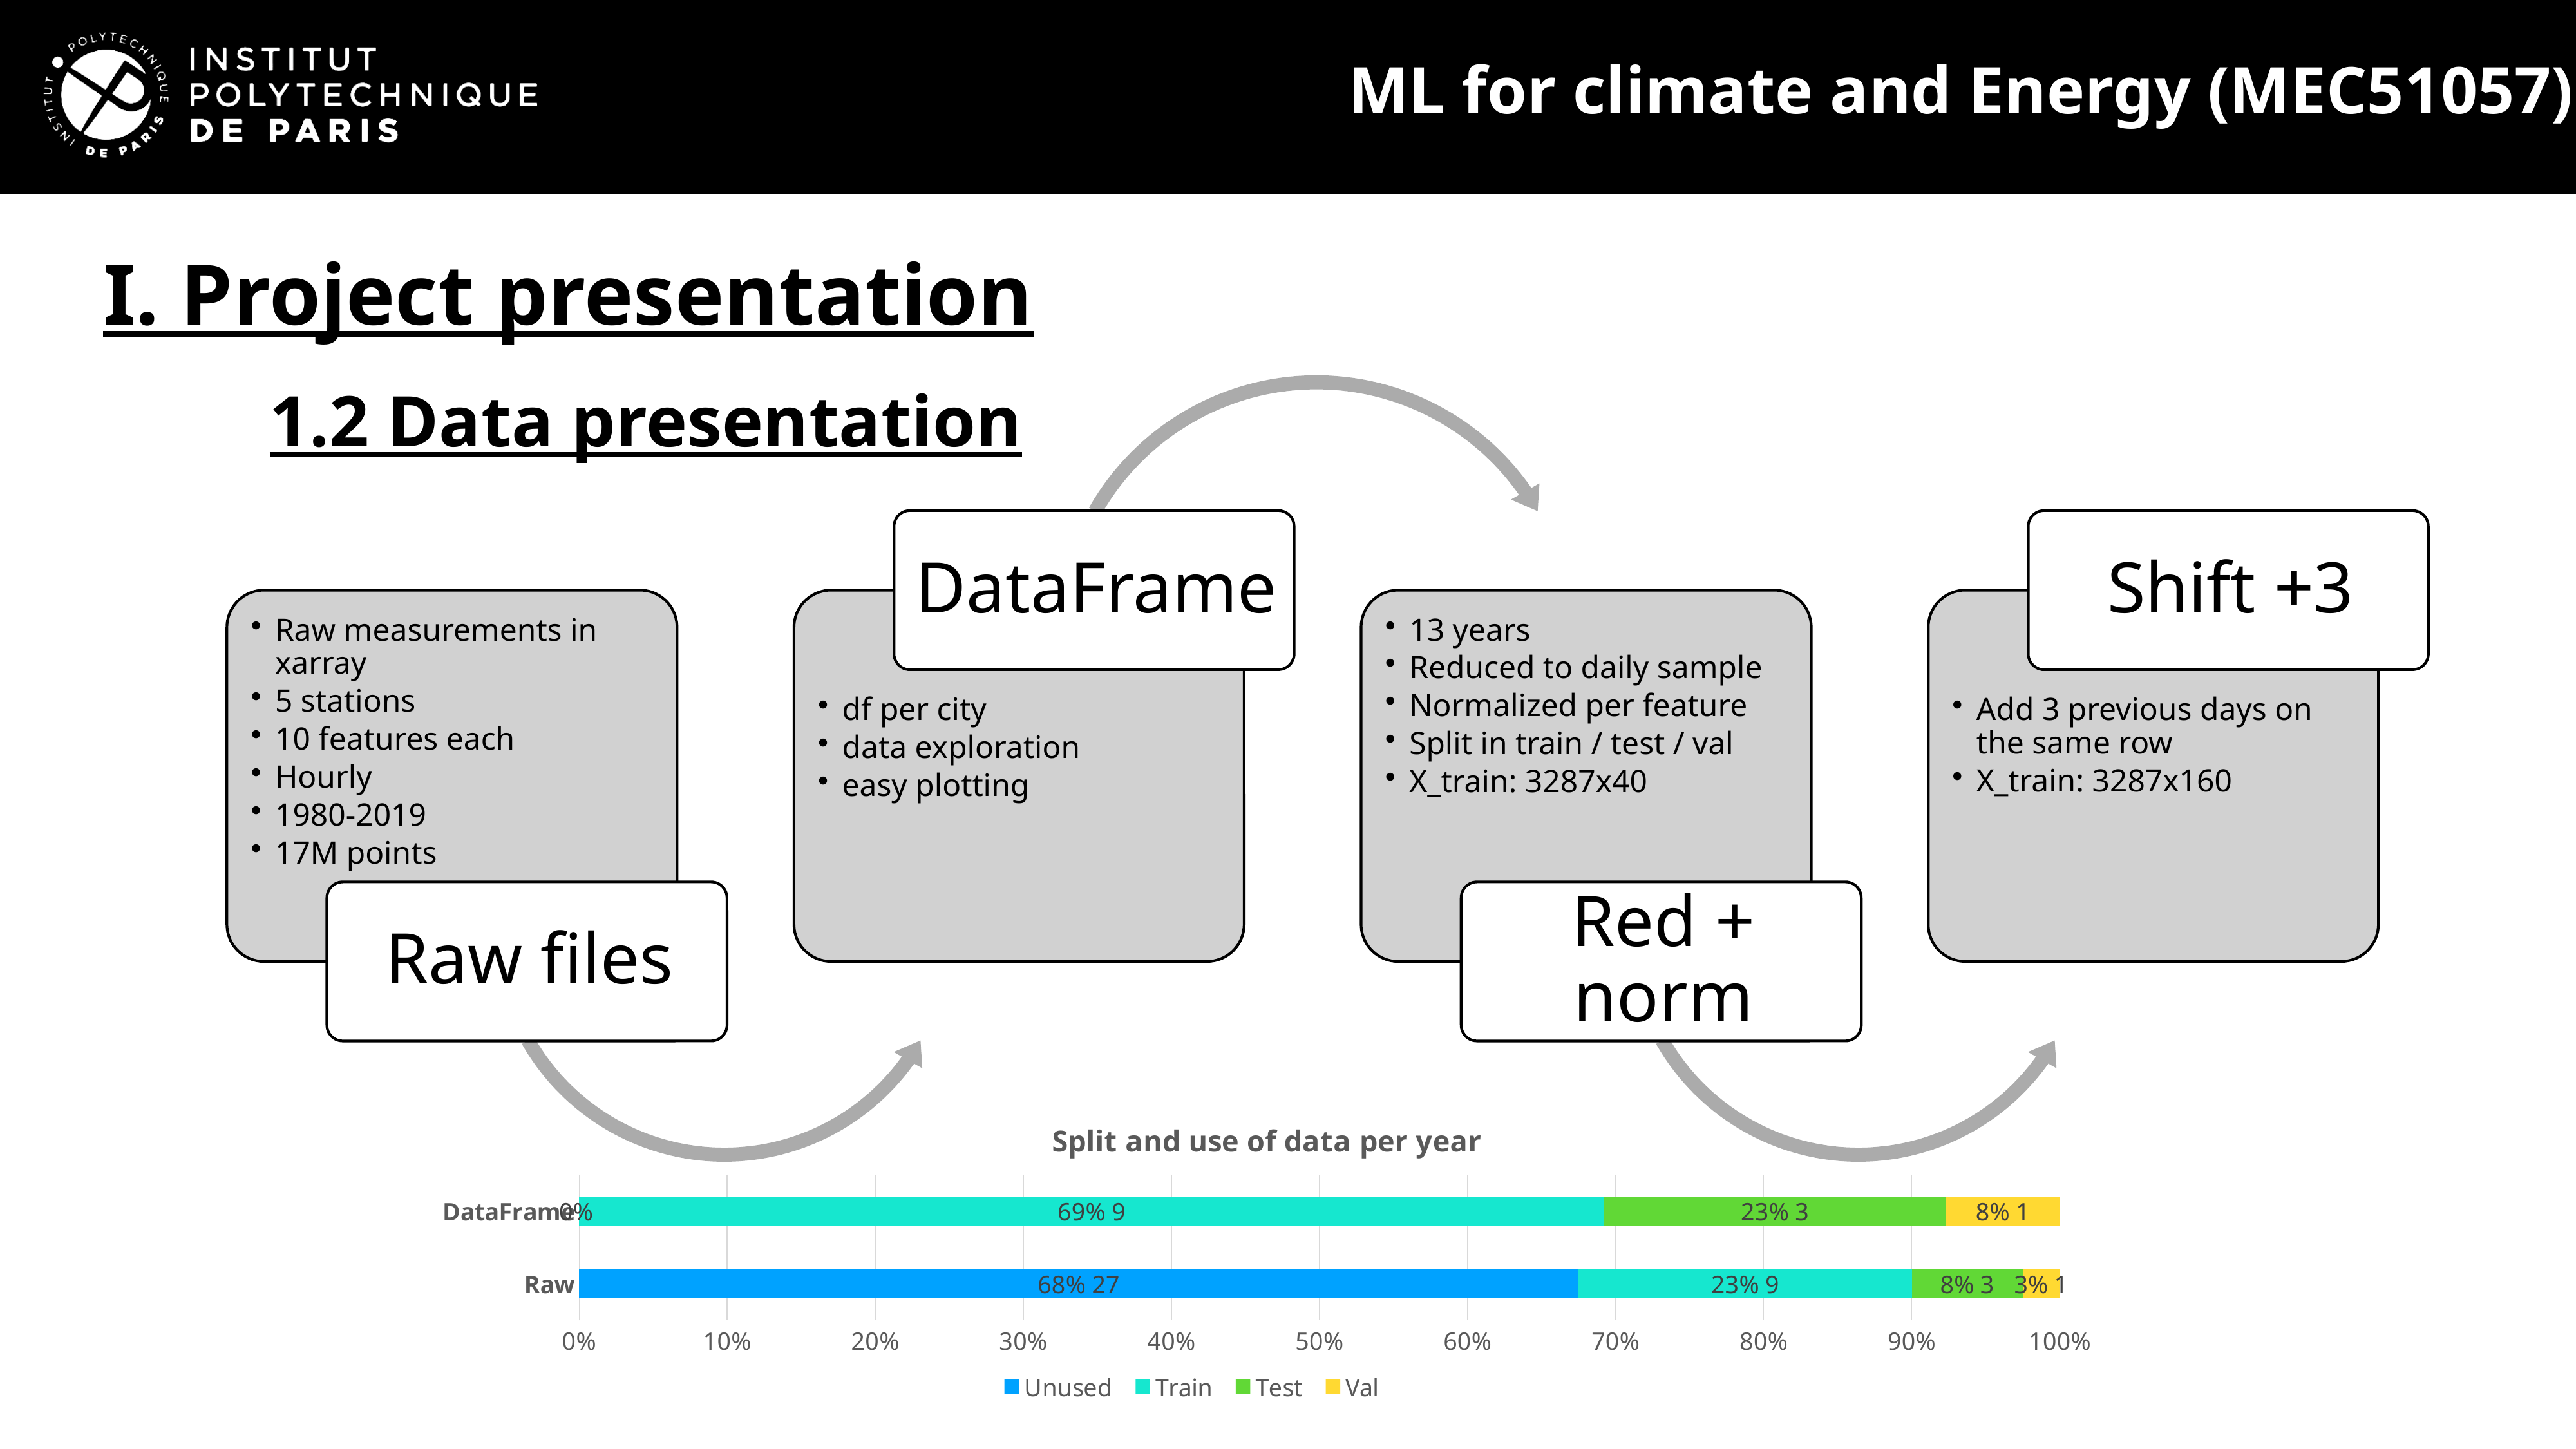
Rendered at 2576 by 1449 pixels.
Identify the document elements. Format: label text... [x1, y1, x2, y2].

picture [3, 7, 584, 178]
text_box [225, 151, 2430, 1400]
text_box I. Project presentation [98, 247, 225, 348]
text_box [0, 0, 2576, 194]
text_box ML for climate and Energy (MEC51057) [1343, 52, 2576, 133]
chart [408, 1100, 2126, 1414]
